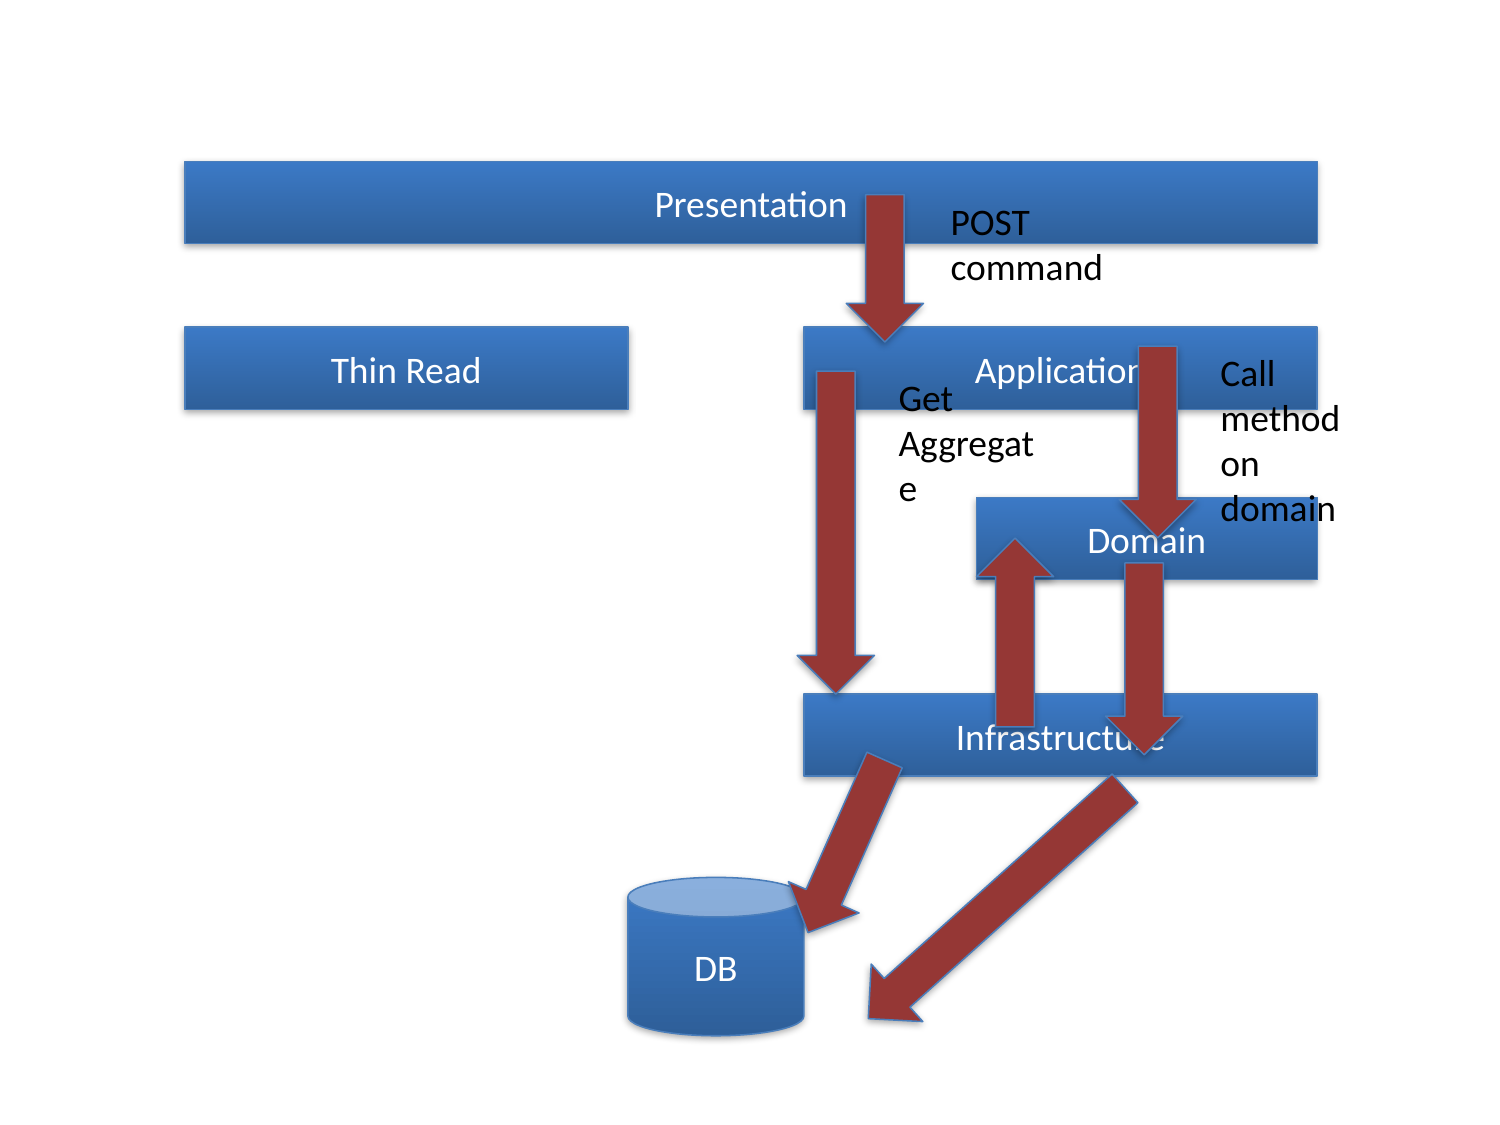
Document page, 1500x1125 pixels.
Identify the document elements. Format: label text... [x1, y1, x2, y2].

text_box Thin Read [184, 326, 629, 410]
text_box Application [803, 326, 1318, 410]
text_box Call method on domain [1205, 341, 1389, 537]
text_box [845, 193, 925, 343]
text_box [867, 773, 1139, 1023]
text_box [796, 370, 876, 695]
text_box [787, 751, 903, 934]
text_box [1118, 345, 1198, 539]
text_box [1104, 562, 1184, 756]
text_box Domain [976, 497, 1318, 580]
text_box Get Aggregate [883, 366, 1067, 517]
text_box Presentation [184, 161, 1318, 244]
text_box Infrastructure [803, 693, 1318, 777]
text_box POST command [935, 190, 1120, 296]
text_box [975, 537, 1055, 728]
text_box DB [627, 876, 805, 1037]
